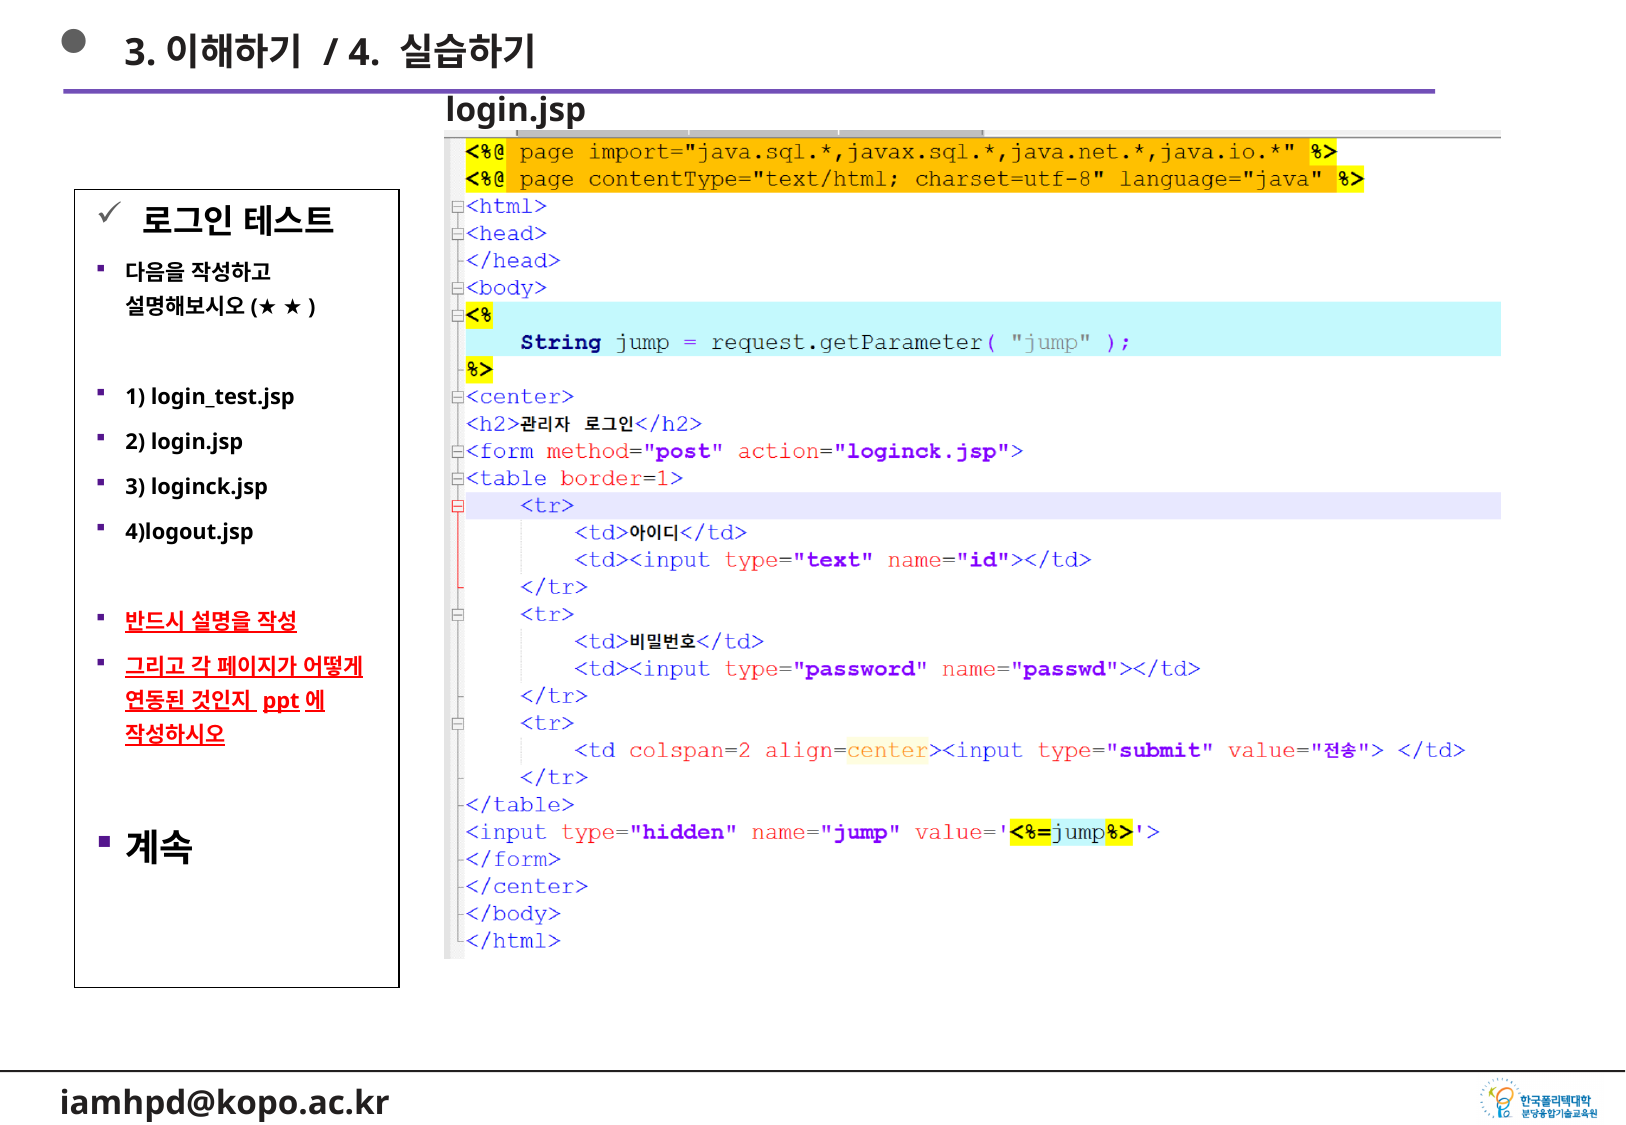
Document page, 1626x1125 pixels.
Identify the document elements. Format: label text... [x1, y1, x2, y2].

text_box login.jsp [430, 80, 602, 136]
text_box 3.이해하기 / 4. 실습하기 [109, 20, 943, 93]
picture [444, 130, 1501, 960]
text_box 로그인 테스트 다음을 작성하고 설명해보시오(★ ★ ) 1) login_test.jsp 2) login.jsp 3) loginck.jsp 4)logout.jsp 반드시 설명을 작성 그리고 각 페이지가 어떻게 연동된 것인지 ppt에 작성하시오 계속 [74, 189, 400, 988]
picture [1476, 1073, 1604, 1125]
